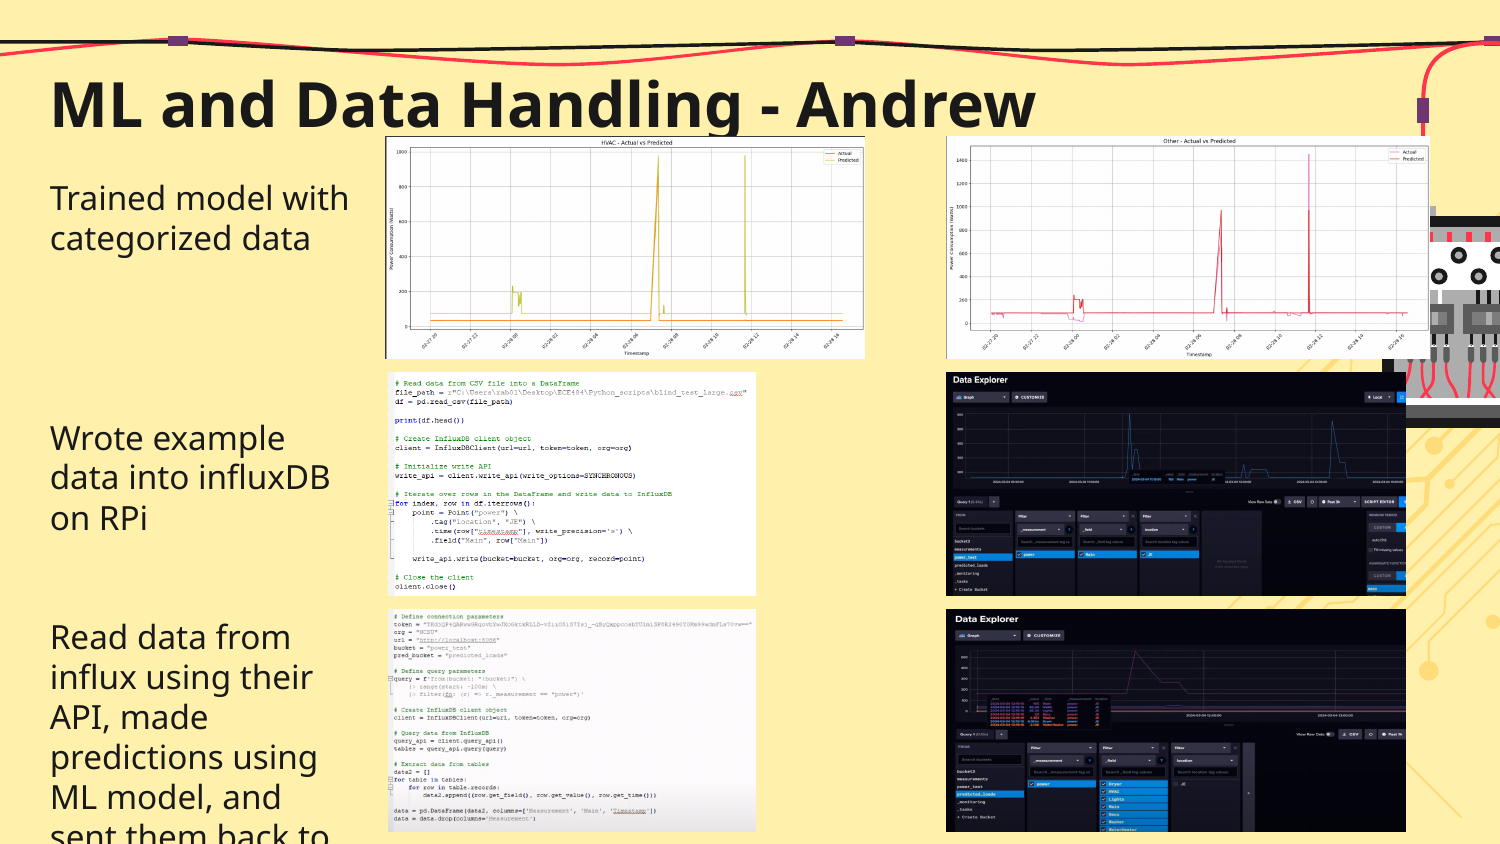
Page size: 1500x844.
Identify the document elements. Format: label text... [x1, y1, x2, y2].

picture [945, 136, 1431, 360]
text_box Trained model with categorized data Wrote example data into influxDB on RPi Read data from influx using their API, made predictions using ML model, and sent them back to influx [34, 122, 366, 826]
picture [945, 608, 1407, 832]
picture [945, 372, 1407, 596]
title ML and Data Handling - Andrew [34, 50, 1299, 144]
picture [388, 372, 756, 596]
picture [388, 608, 756, 832]
picture [385, 136, 865, 360]
